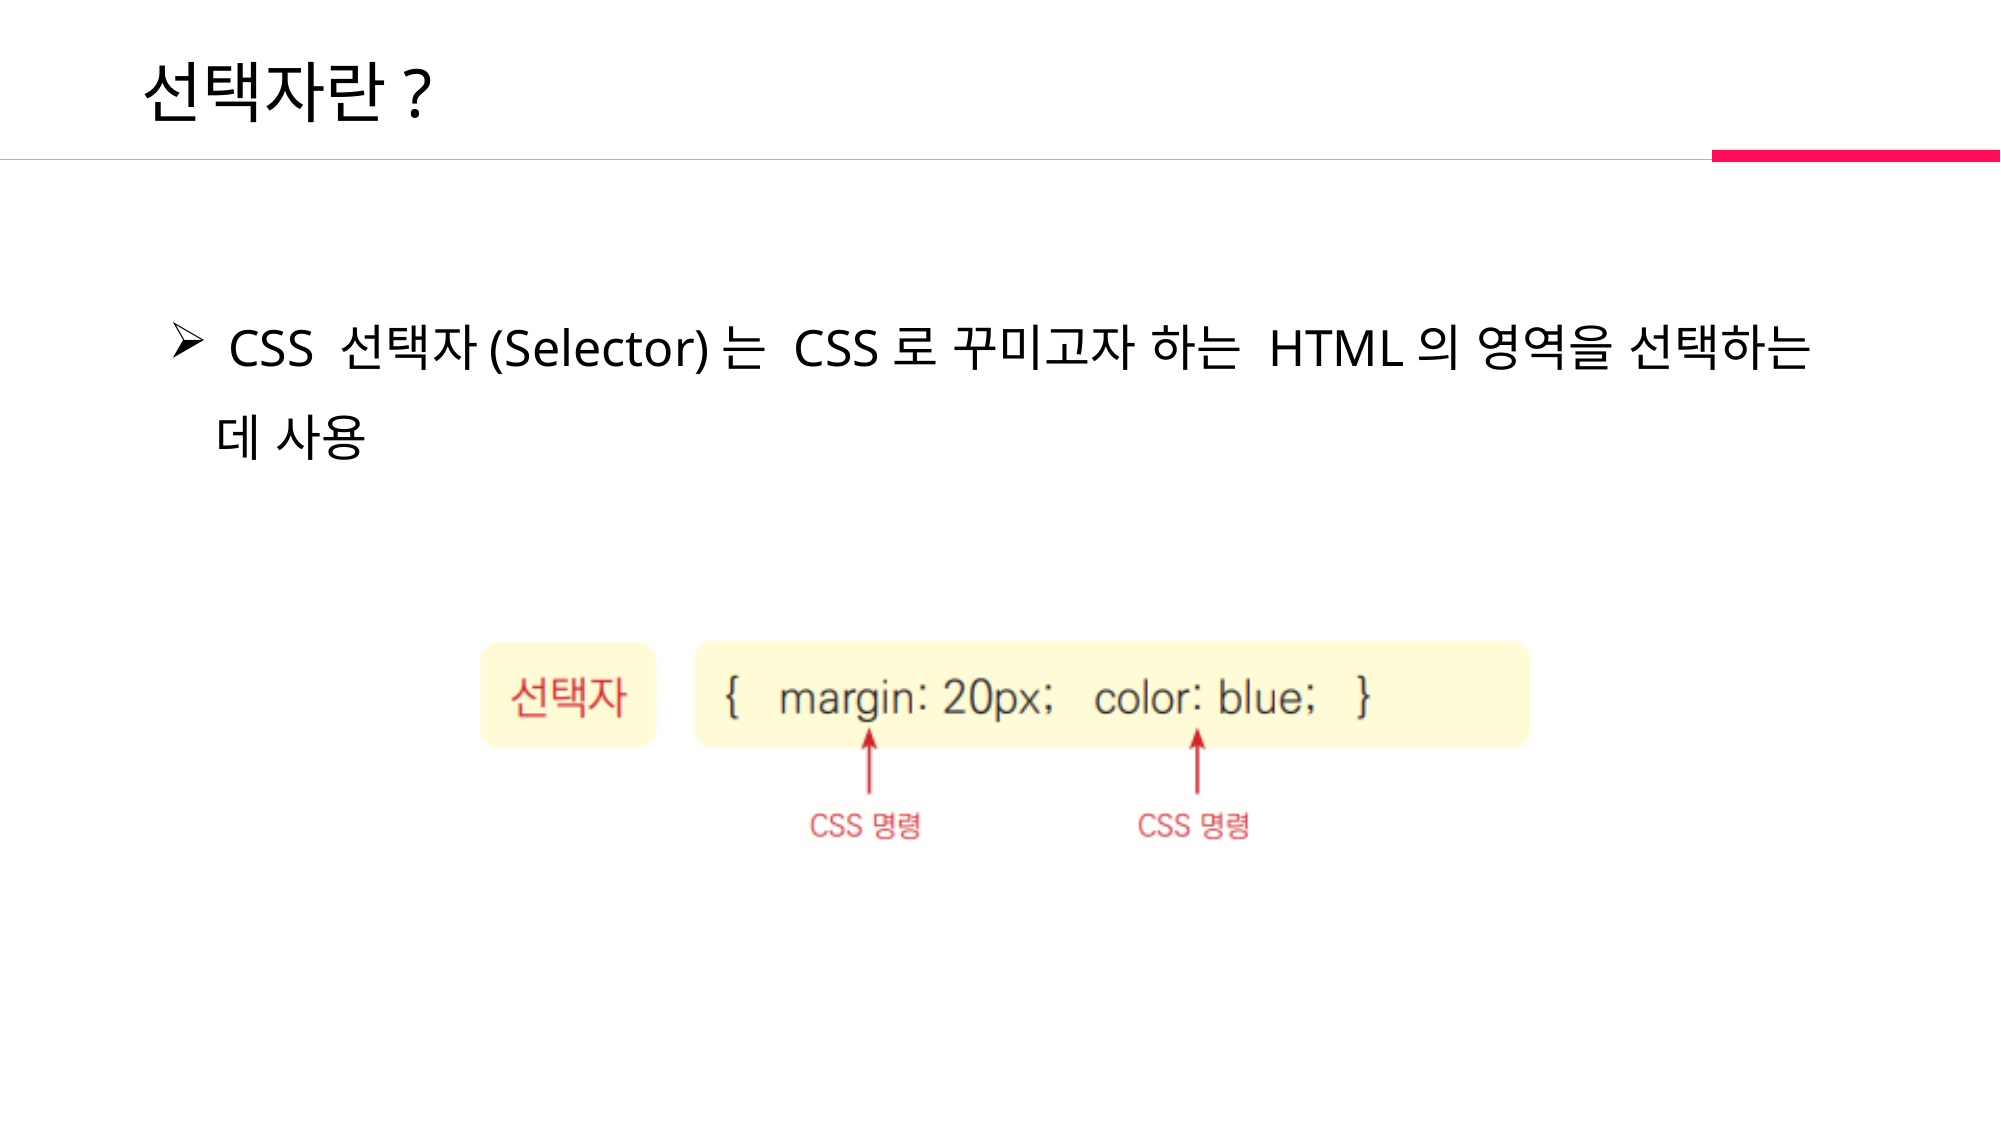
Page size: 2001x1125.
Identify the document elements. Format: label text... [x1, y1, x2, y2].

text_box 선택자란? [126, 43, 1438, 139]
text_box [1711, 149, 2000, 159]
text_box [435, 595, 1565, 873]
text_box CSS 선택자(Selector)는 CSS로 꾸미고자 하는 HTML의 영역을 선택하는 데 사용 [153, 279, 1847, 474]
